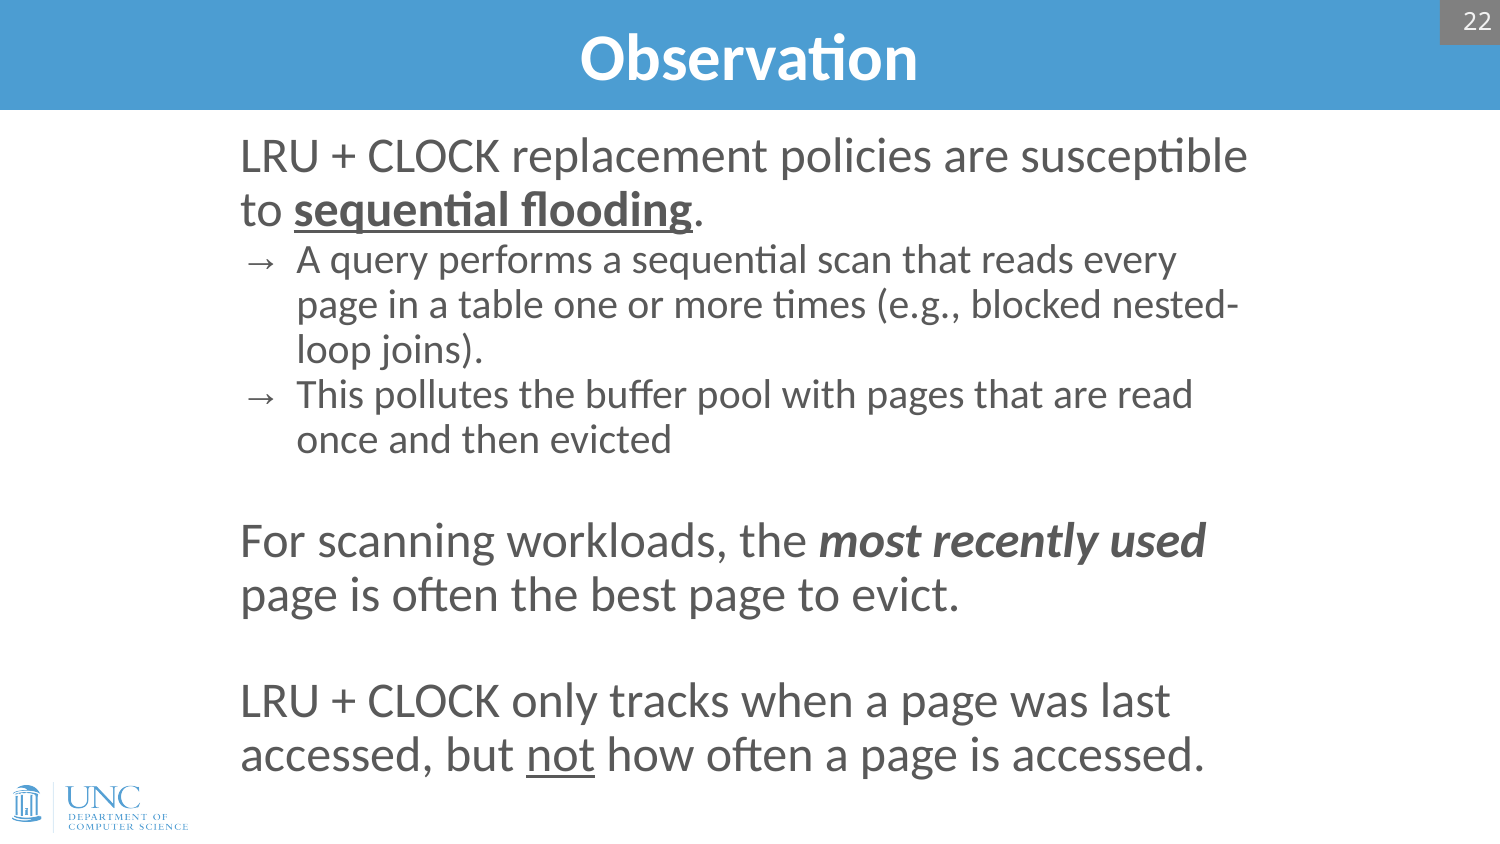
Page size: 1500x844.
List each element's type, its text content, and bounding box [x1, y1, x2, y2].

text_box 22 [1439, 0, 1500, 45]
title Observation [0, 0, 1500, 110]
picture [12, 782, 188, 833]
list LRU + CLOCK replacement policies are susceptible to sequential flooding. A query performs a sequential scan that reads every page in a table one or more times (e.g., blocked nested-loop joins). This pollutes the buffer pool with pages that are read once and then evicted For scanning workloads, the most recently used page is often the best page to evict. LRU + CLOCK only tracks when a page was last accessed, but not how often a page is accessed. [225, 121, 1275, 785]
